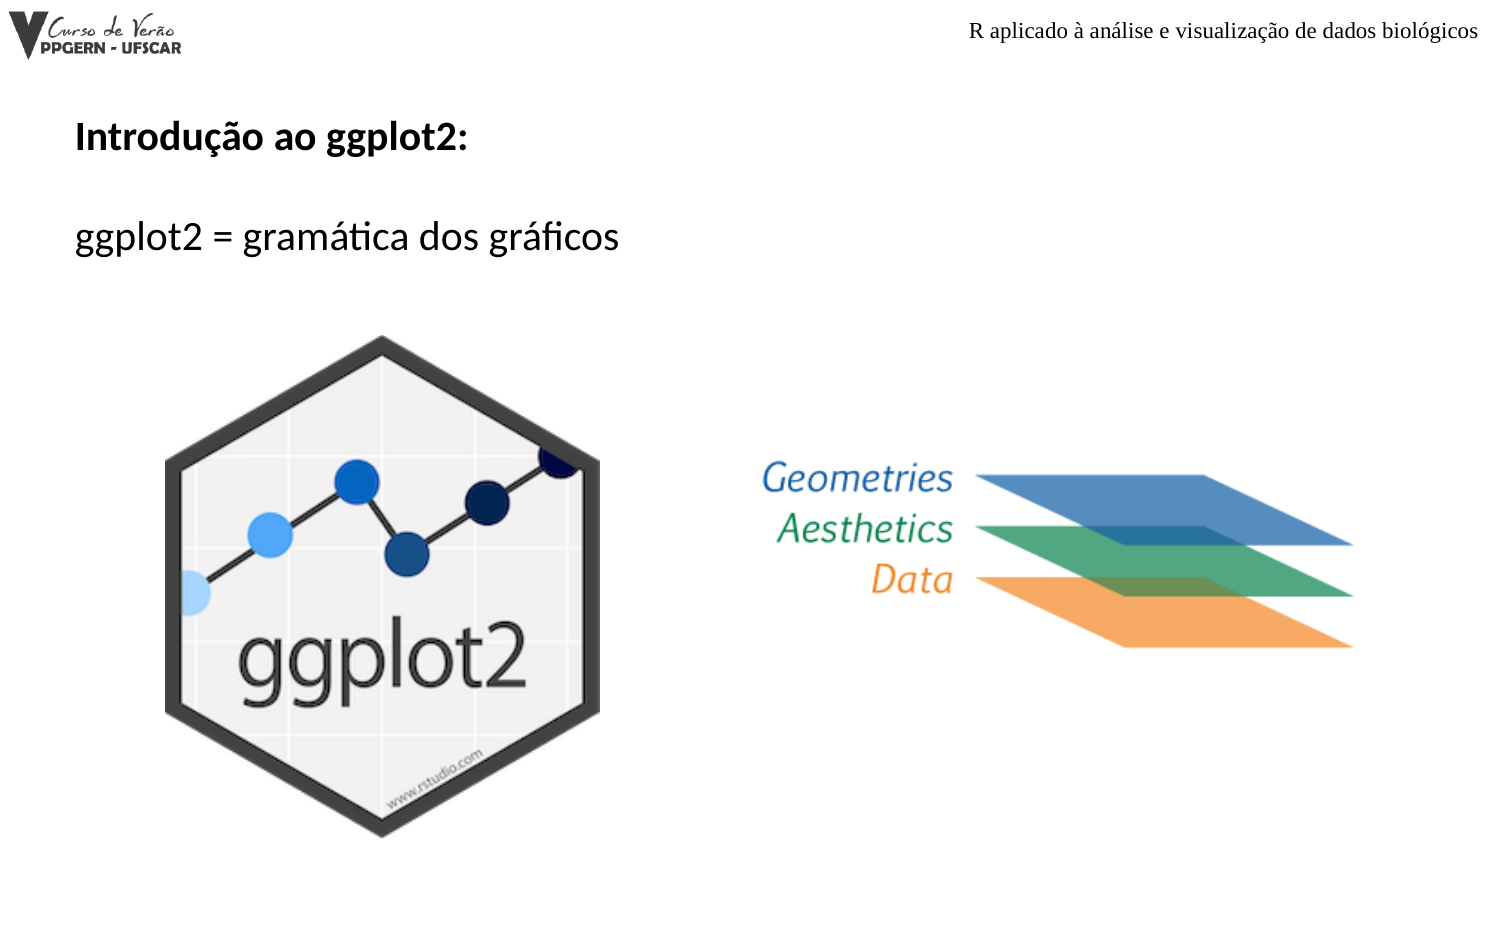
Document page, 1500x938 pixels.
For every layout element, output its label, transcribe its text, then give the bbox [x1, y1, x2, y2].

picture [5, 7, 183, 64]
picture [164, 335, 601, 840]
text_box R aplicado à análise e visualização de dados biológicos [608, 8, 1494, 51]
text_box Introdução ao ggplot2: ggplot2 = gramática dos gráficos [60, 101, 1303, 262]
picture [719, 449, 1375, 662]
